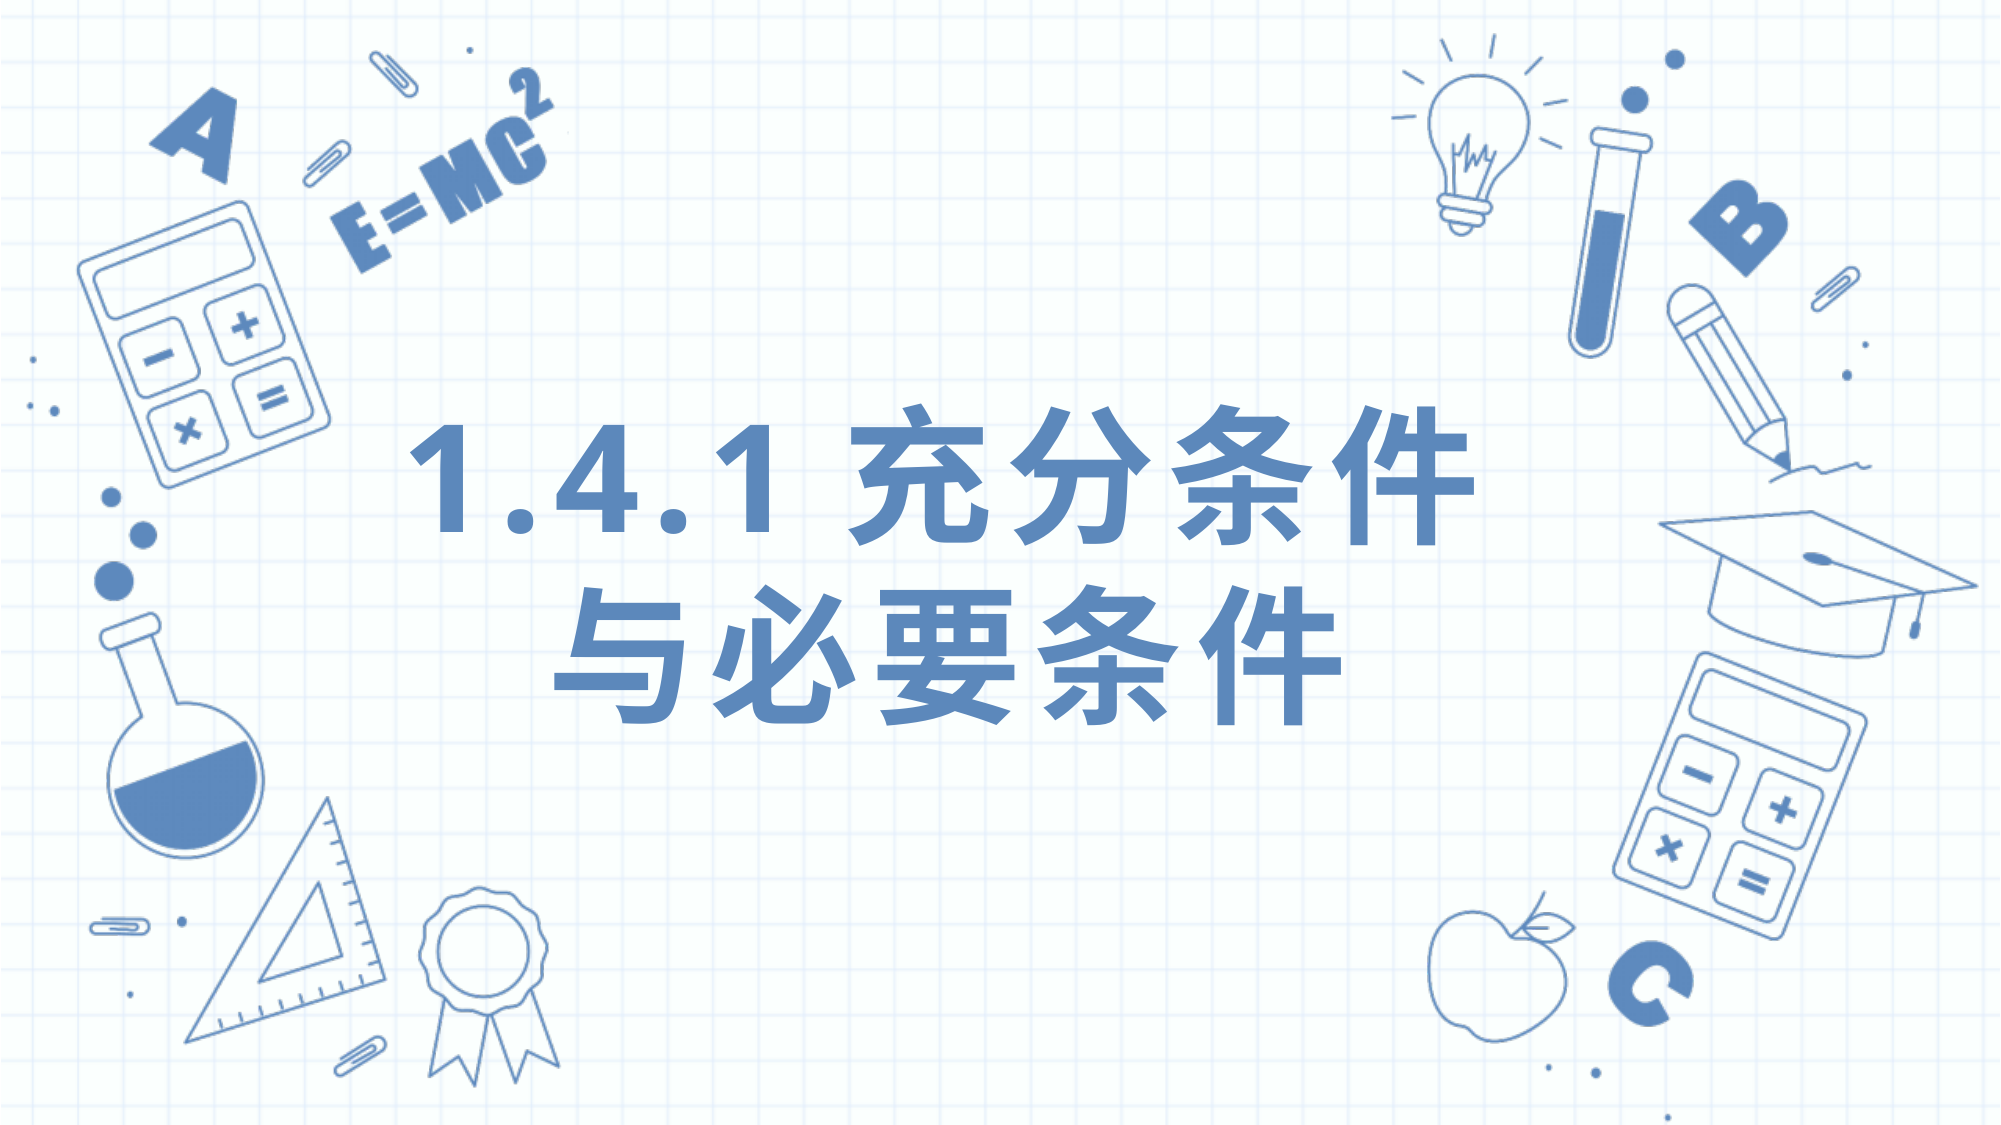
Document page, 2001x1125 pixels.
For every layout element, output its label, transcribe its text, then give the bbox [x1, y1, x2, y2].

title 1.4.1充分条件 与必要条件 [126, 382, 1768, 743]
picture [0, 0, 2001, 1125]
